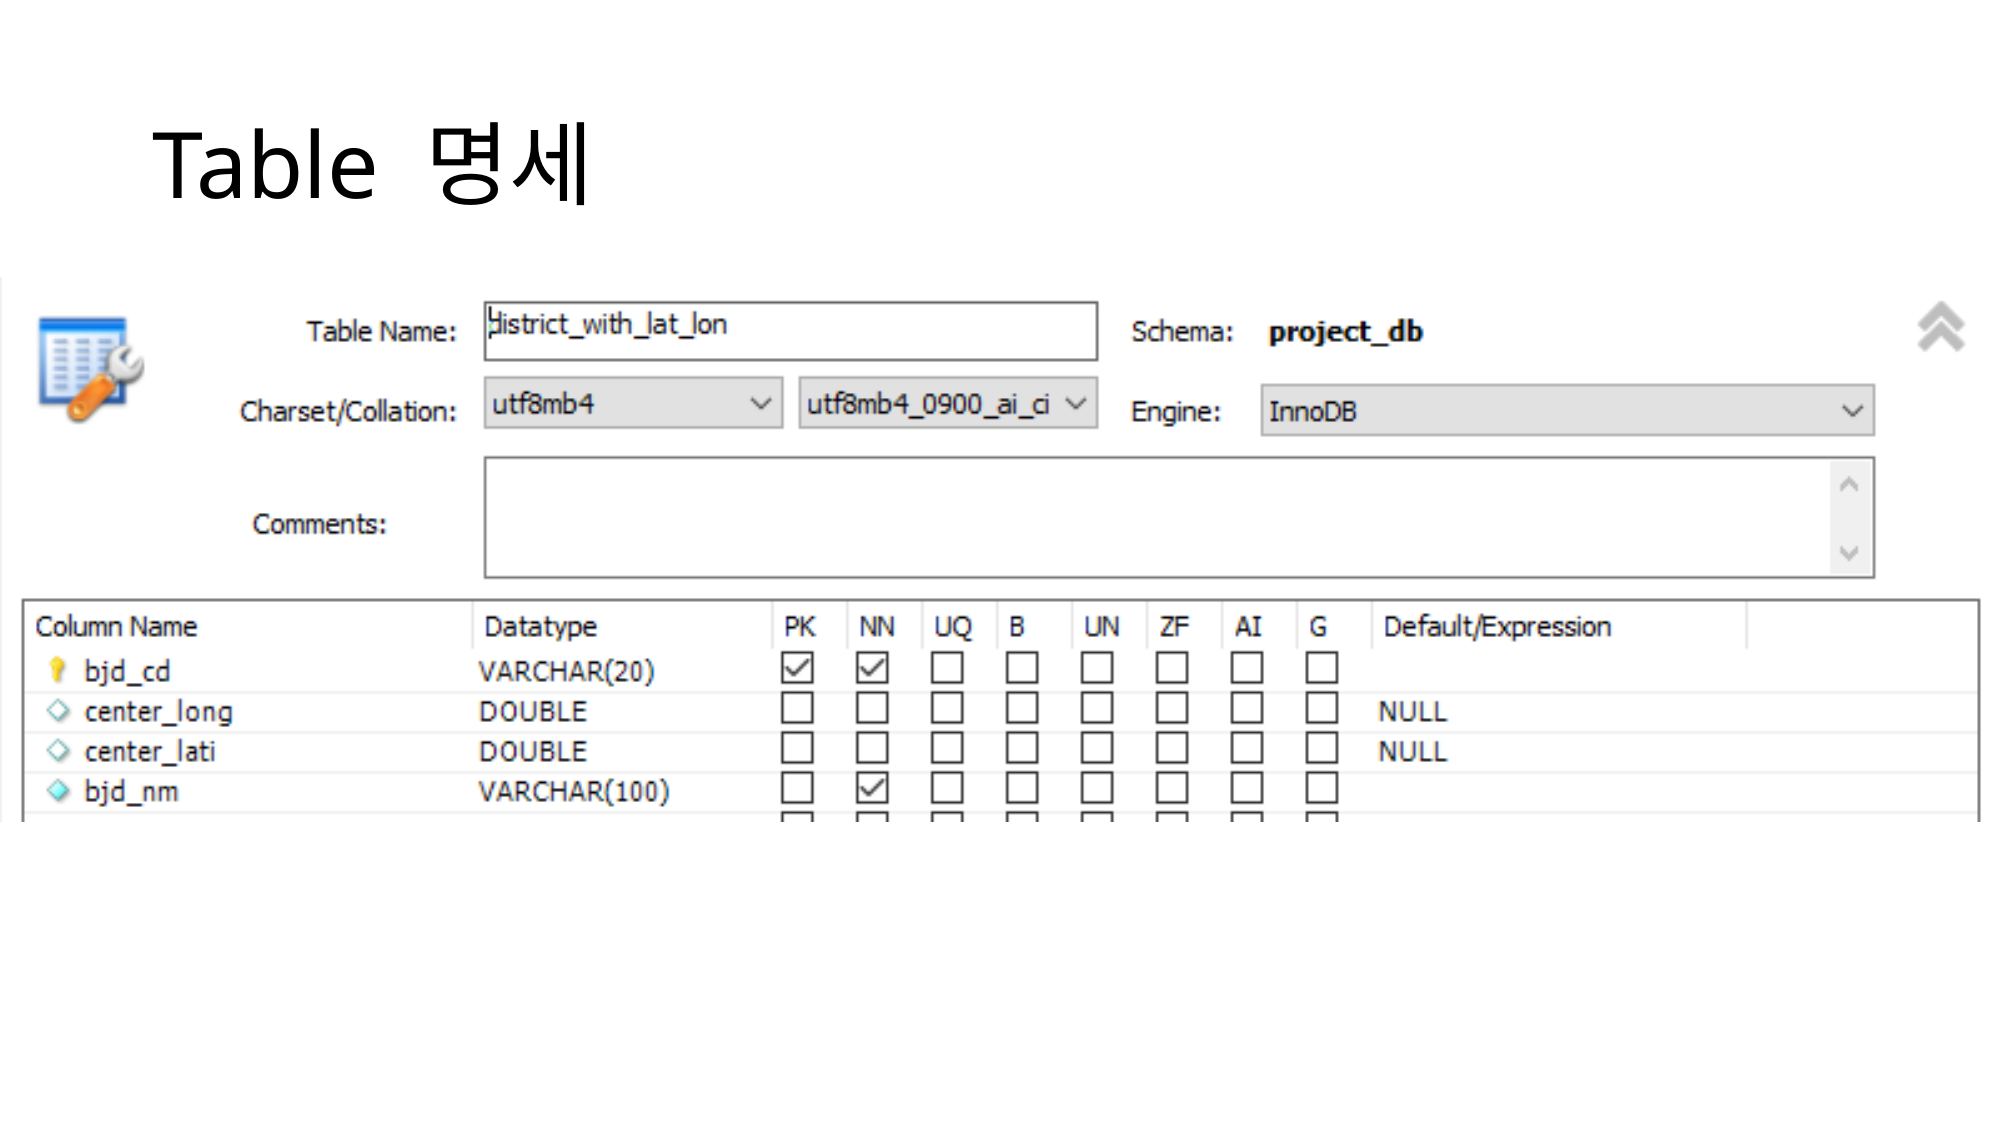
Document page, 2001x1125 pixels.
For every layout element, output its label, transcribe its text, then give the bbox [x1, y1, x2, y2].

title Table 명세 [137, 59, 1863, 276]
picture [0, 276, 1986, 822]
